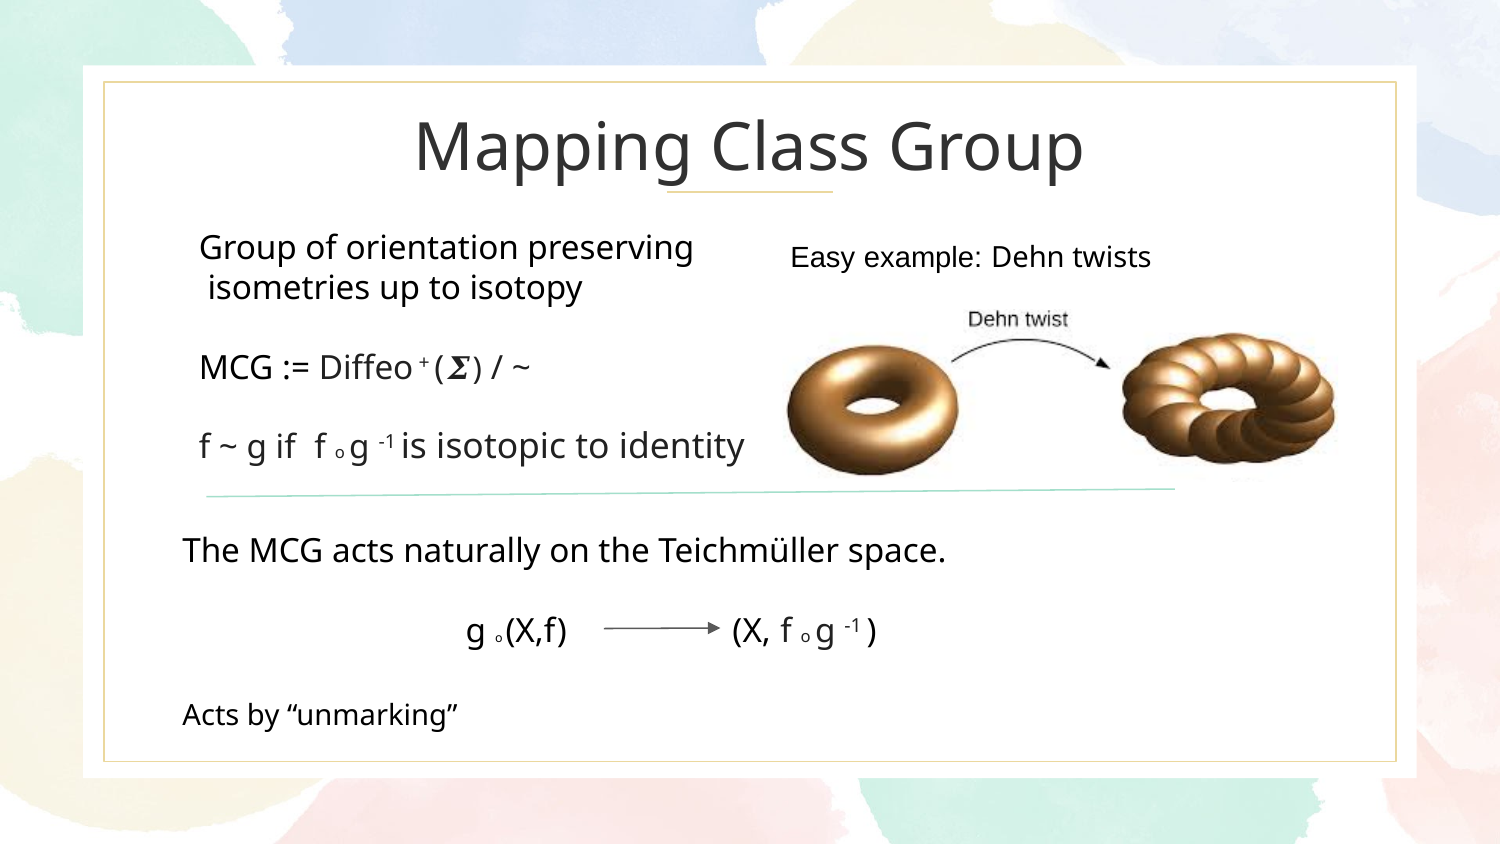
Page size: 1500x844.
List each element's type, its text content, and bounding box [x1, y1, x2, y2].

text_box Easy example: Dehn twists [767, 223, 1382, 438]
picture [0, 0, 1500, 844]
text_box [206, 488, 1176, 497]
text_box The MCG acts naturally on the Teichmüller space. g o (X,f) (X, f o g -1 ) Acts by “unmarking” [167, 514, 1175, 742]
text_box Group of orientation preserving isometries up to isotopy MCG := Diffeo + (𝜮) / ~ f ~ g if f o g -1 is isotopic to identity [183, 211, 768, 495]
title Mapping Class Group [118, 88, 1382, 183]
